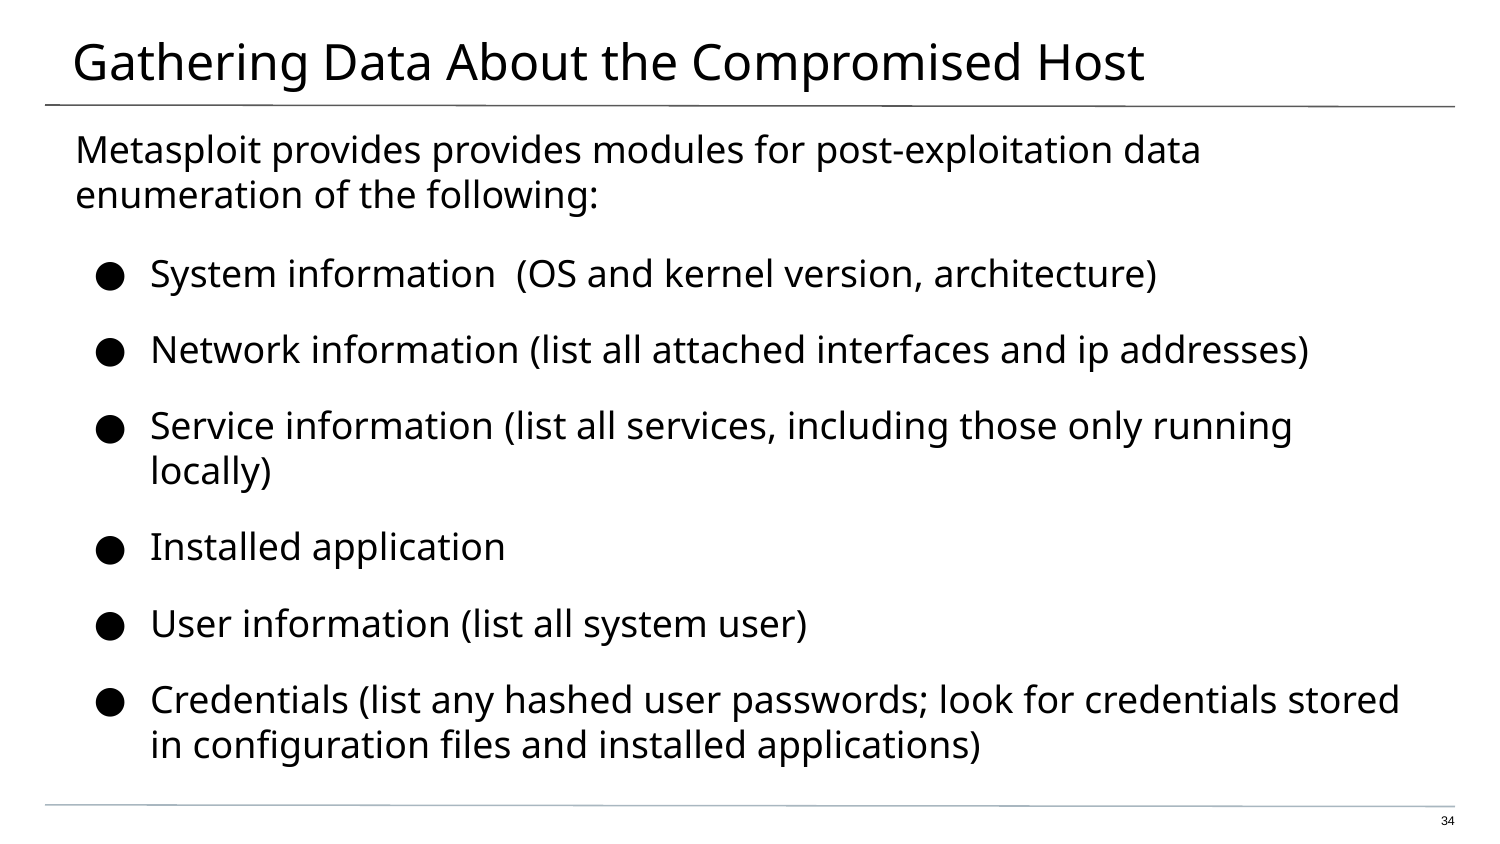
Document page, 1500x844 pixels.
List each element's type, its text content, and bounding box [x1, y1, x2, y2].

slide_number ‹#› [1412, 813, 1455, 831]
title Gathering Data About the Compromised Host [0, 0, 1500, 88]
list System information (OS and kernel version, architecture) Network information (list all attached interfaces and ip addresses) Service information (list all services, including those only running locally) Installed application User information (list all system user) Credentials (list any hashed user passwords; look for credentials stored in configuration files and installed applications) [0, 249, 1500, 805]
subtitle Metasploit provides provides modules for post-exploitation data enumeration of the following: [0, 110, 1500, 171]
